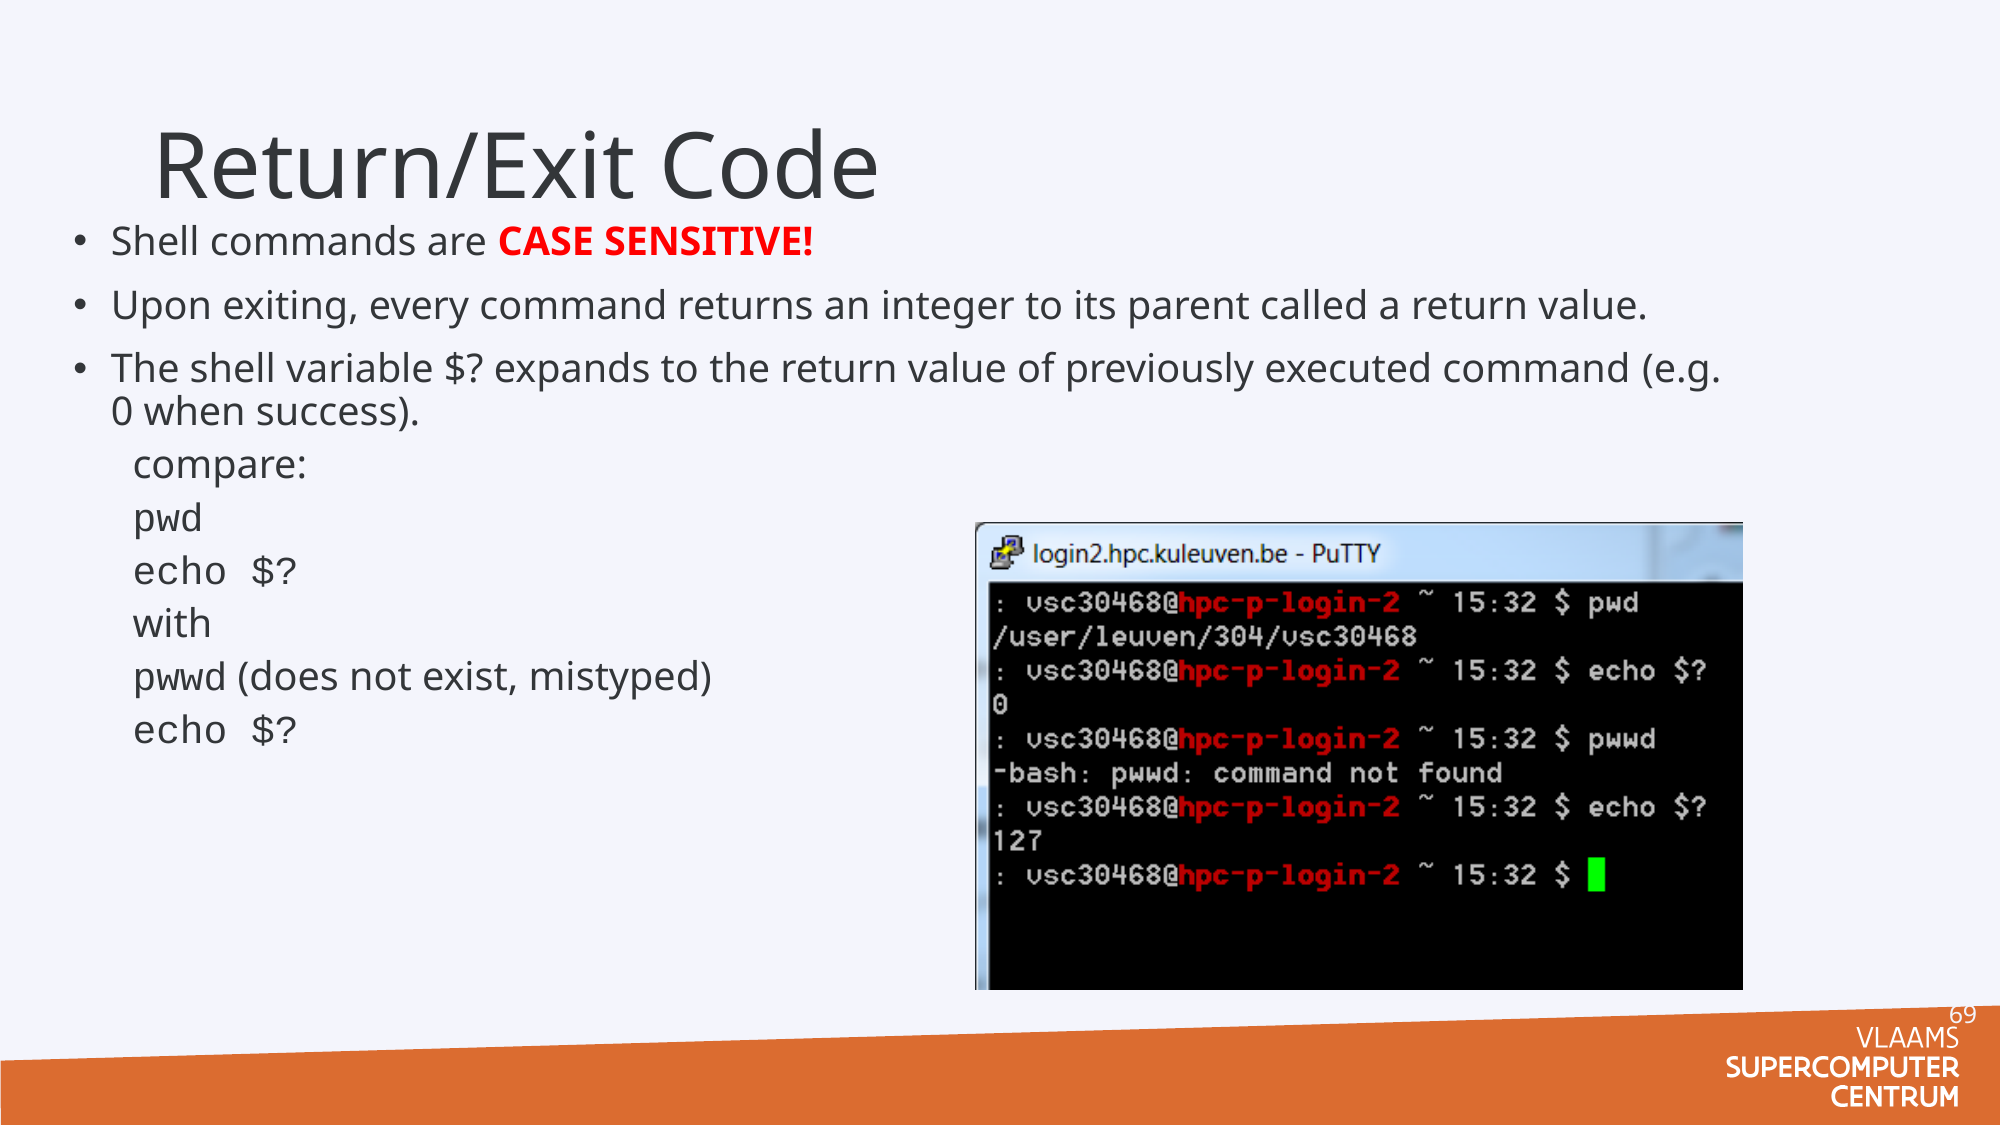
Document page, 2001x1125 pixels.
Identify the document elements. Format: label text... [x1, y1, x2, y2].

slide_number 69 [1787, 992, 1993, 1040]
title Return/Exit Code [137, 59, 1863, 278]
picture [1725, 1021, 1960, 1117]
picture [975, 522, 1743, 990]
list Shell commands are CASE SENSITIVE! Upon exiting, every command returns an integer to its parent called a return value. The shell variable $? expands to the return value of previously executed command (e.g. 0 when success). compare: pwd echo $? with pwwd (does not exist, mistyped) echo $? [73, 221, 1750, 948]
